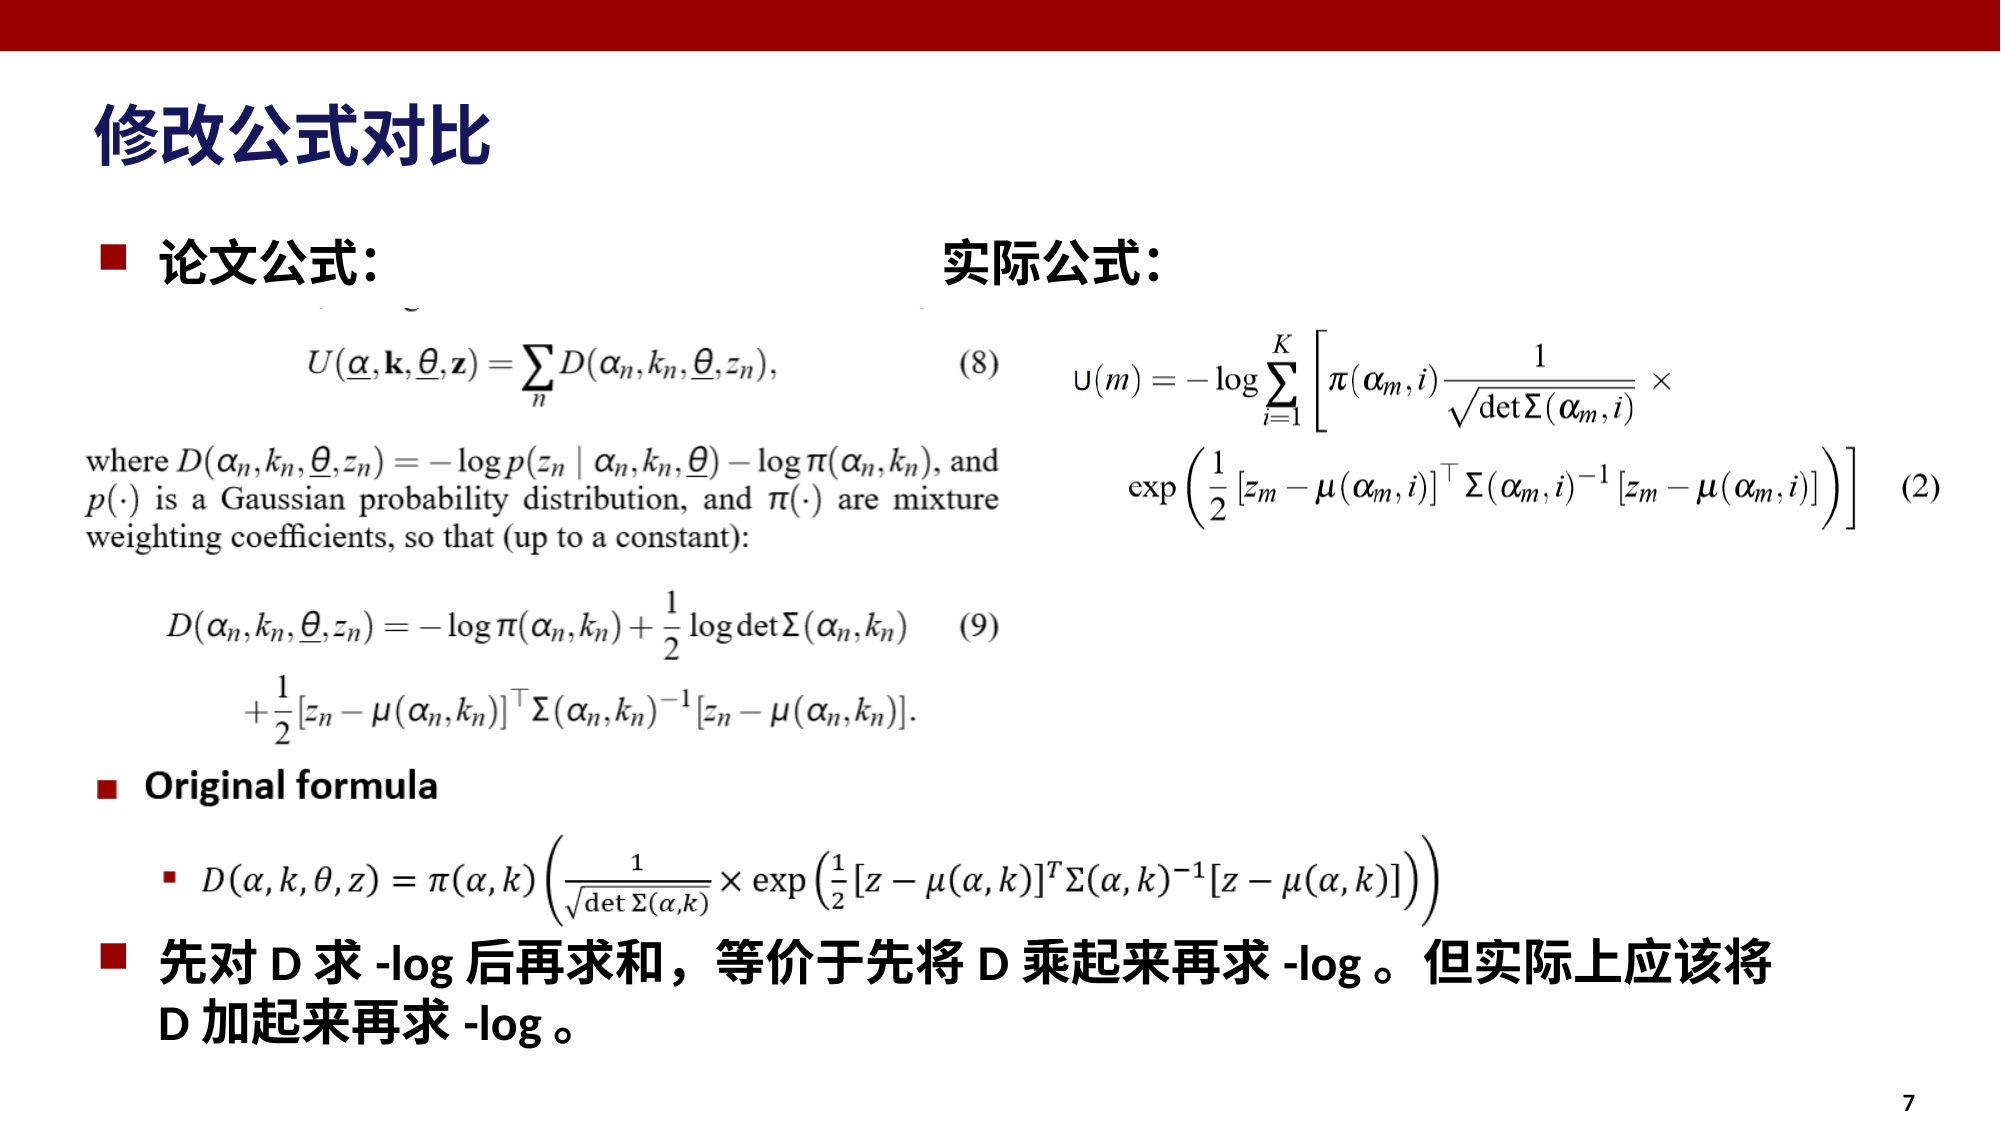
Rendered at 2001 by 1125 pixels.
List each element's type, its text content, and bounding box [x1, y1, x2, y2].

picture [77, 308, 1506, 940]
list 论文公式： 实际公式： 先对D求-log后再求和，等价于先将D乘起来再求-log。但实际上应该将D加起来再求-log。 [86, 223, 1815, 310]
list 论文公式： 实际公式： 先对D求-log后再求和，等价于先将D乘起来再求-log。但实际上应该将D加起来再求-log。 [86, 560, 1815, 1040]
picture [1032, 308, 1953, 554]
title 修改公式对比 [77, 71, 1739, 197]
